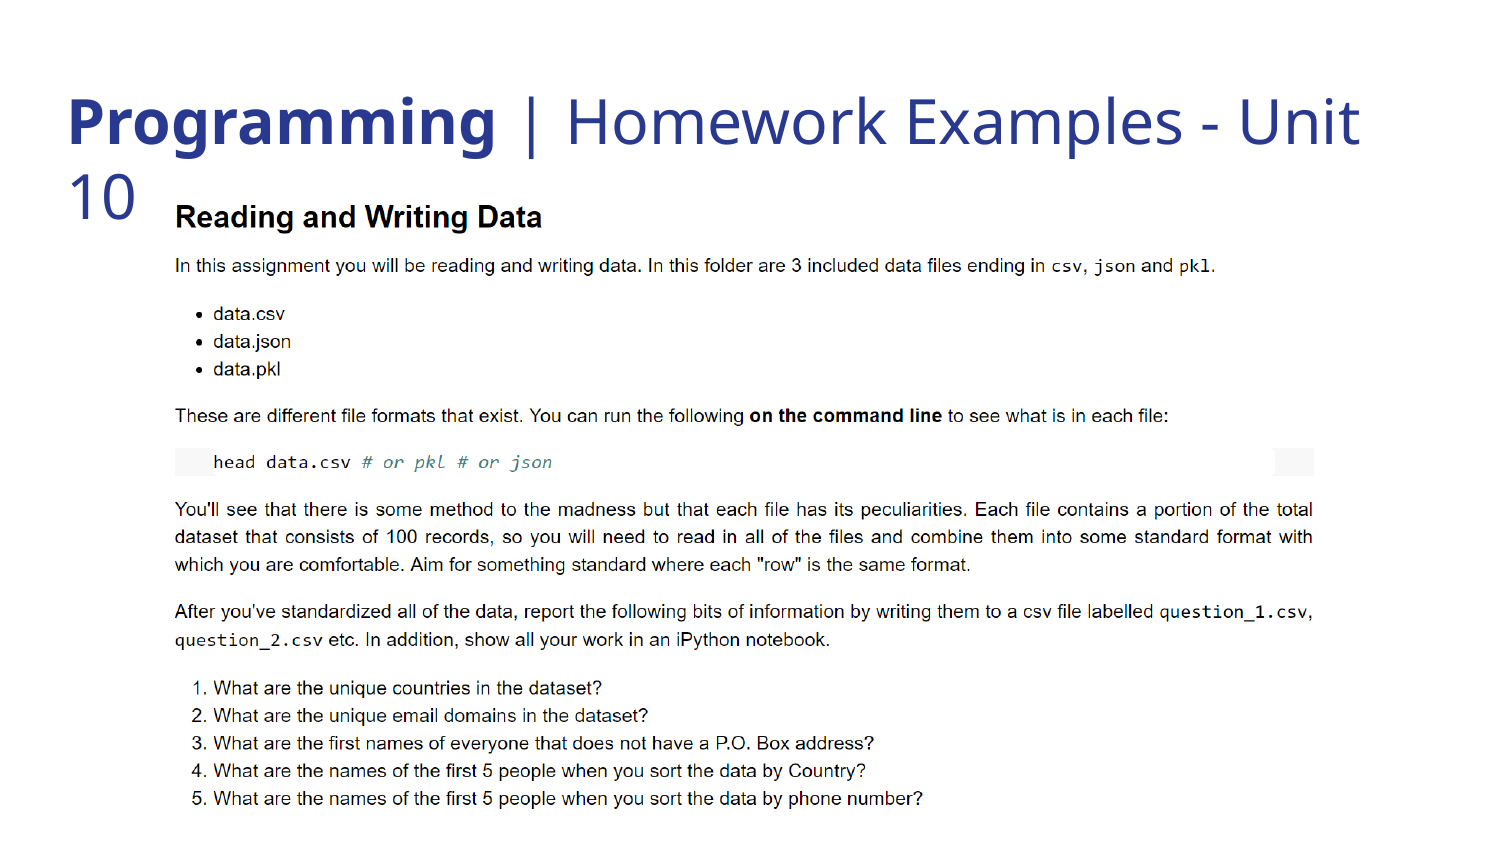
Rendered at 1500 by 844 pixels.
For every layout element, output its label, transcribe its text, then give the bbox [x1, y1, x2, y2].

picture [161, 191, 1338, 819]
title Programming | Homework Examples - Unit 10 [51, 67, 1449, 167]
